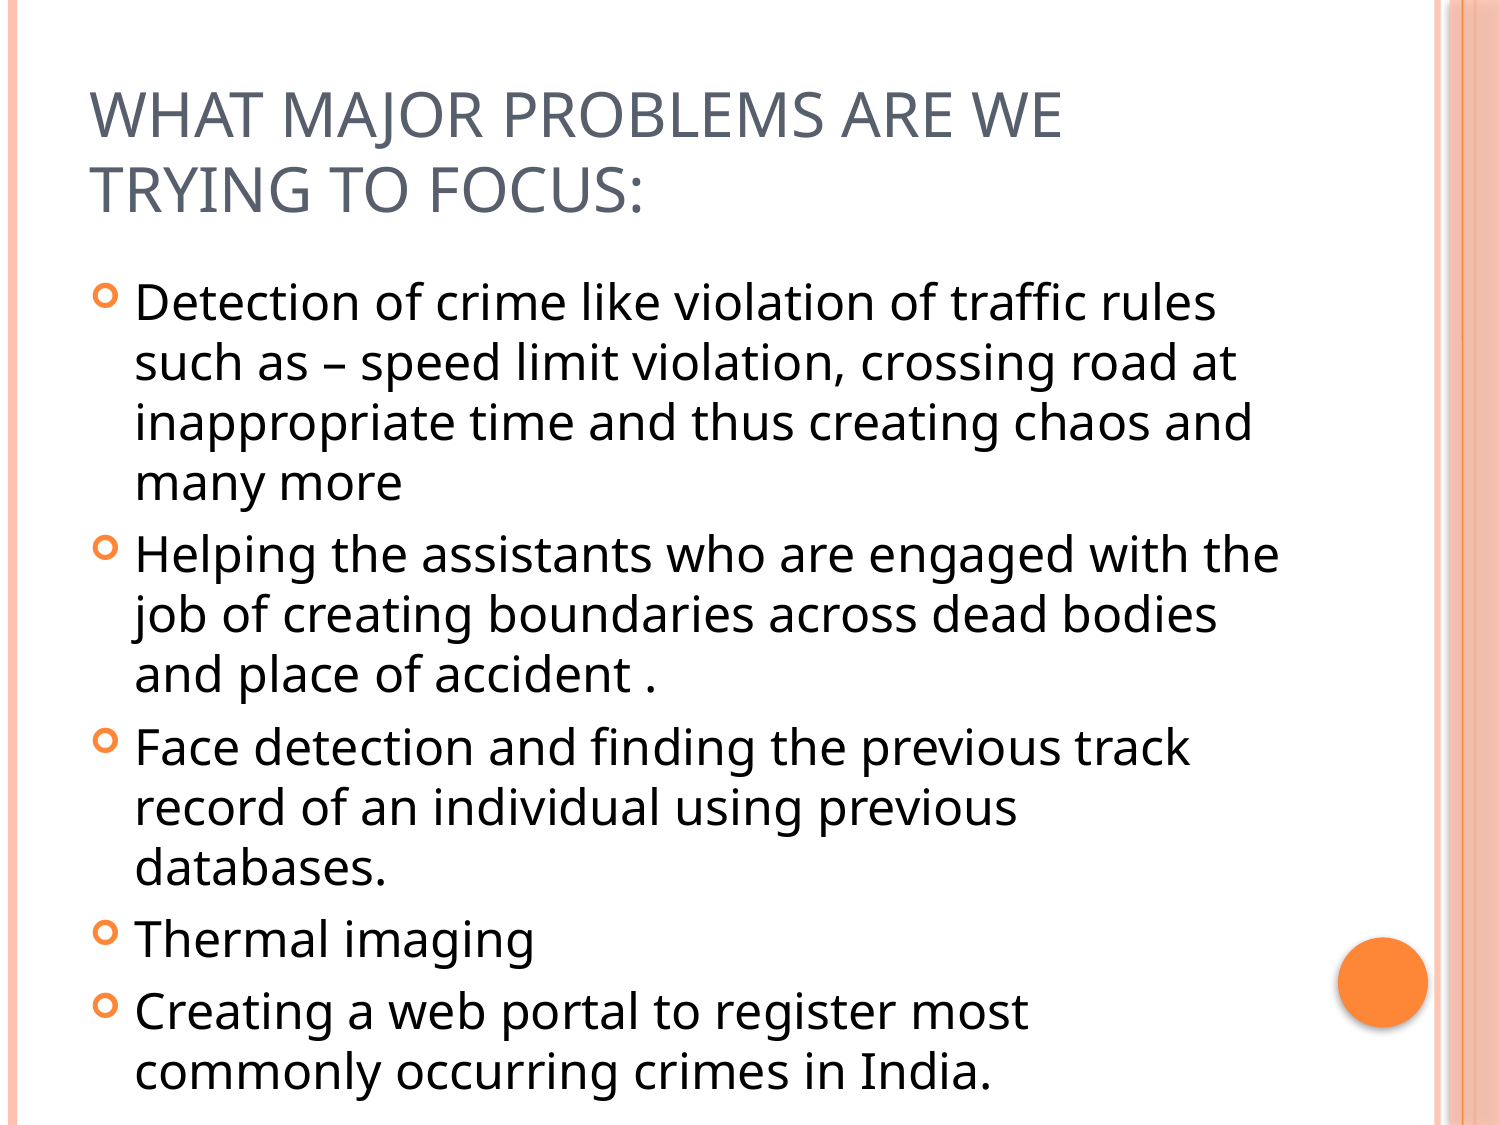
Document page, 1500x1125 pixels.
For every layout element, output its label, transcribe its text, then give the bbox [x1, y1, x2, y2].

title What major problems are we trying to focus: [75, 45, 1300, 233]
list Detection of crime like violation of traffic rules such as – speed limit violation, crossing road at inappropriate time and thus creating chaos and many more Helping the assistants who are engaged with the job of creating boundaries across dead bodies and place of accident . Face detection and finding the previous track record of an individual using previous databases. Thermal imaging Creating a web portal to register most commonly occurring crimes in India. [75, 262, 1300, 1062]
